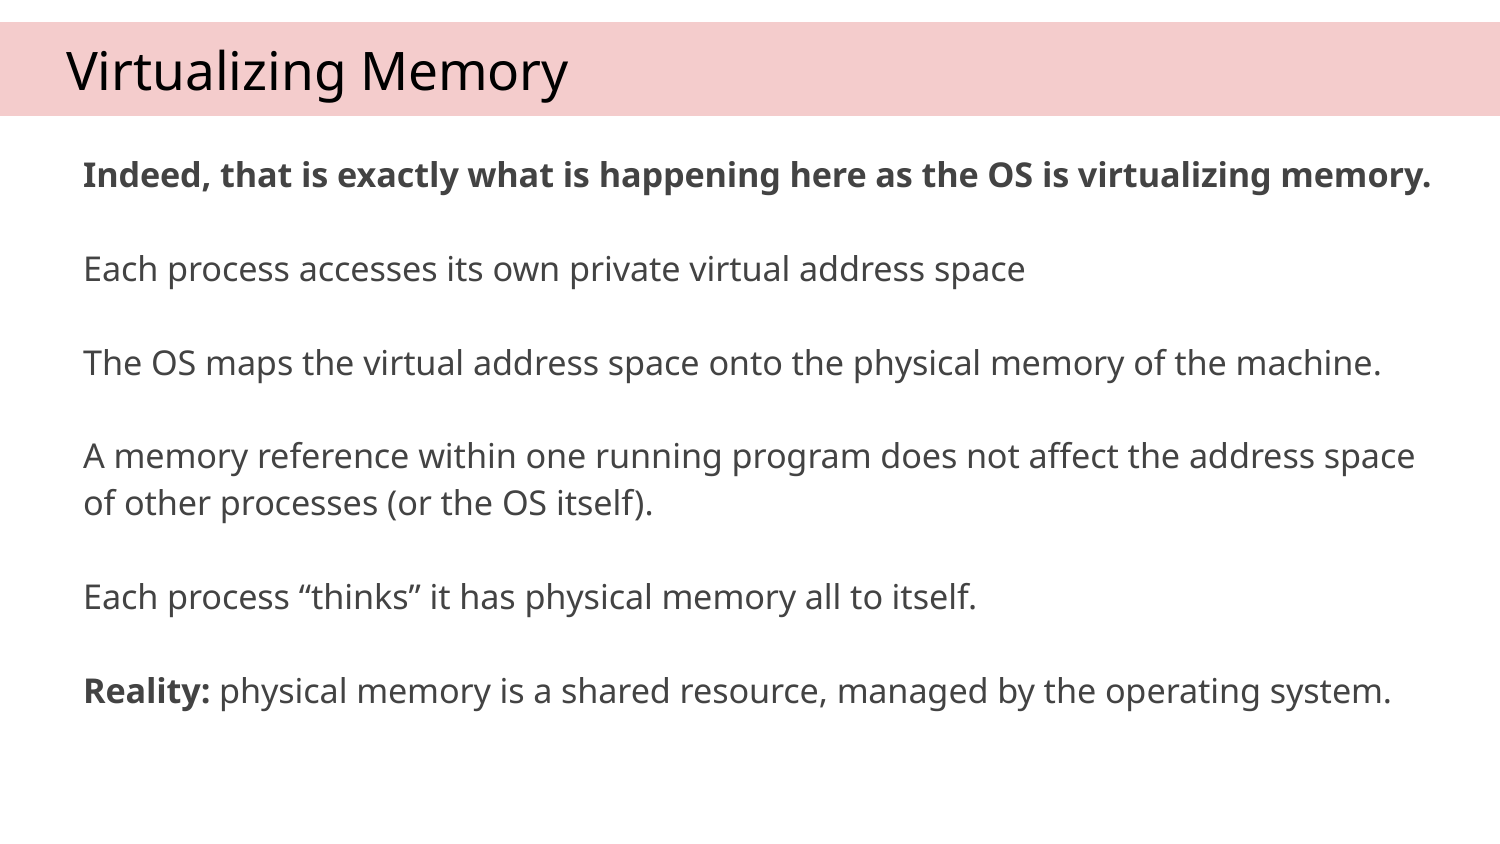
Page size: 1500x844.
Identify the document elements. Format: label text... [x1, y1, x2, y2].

title Virtualizing Memory [51, 22, 1449, 116]
list Indeed, that is exactly what is happening here as the OS is virtualizing memory. Each process accesses its own private virtual address space The OS maps the virtual address space onto the physical memory of the machine. A memory reference within one running program does not affect the address space of other processes (or the OS itself). Each process “thinks” it has physical memory all to itself. Reality: physical memory is a shared resource, managed by the operating system. [51, 131, 1449, 765]
